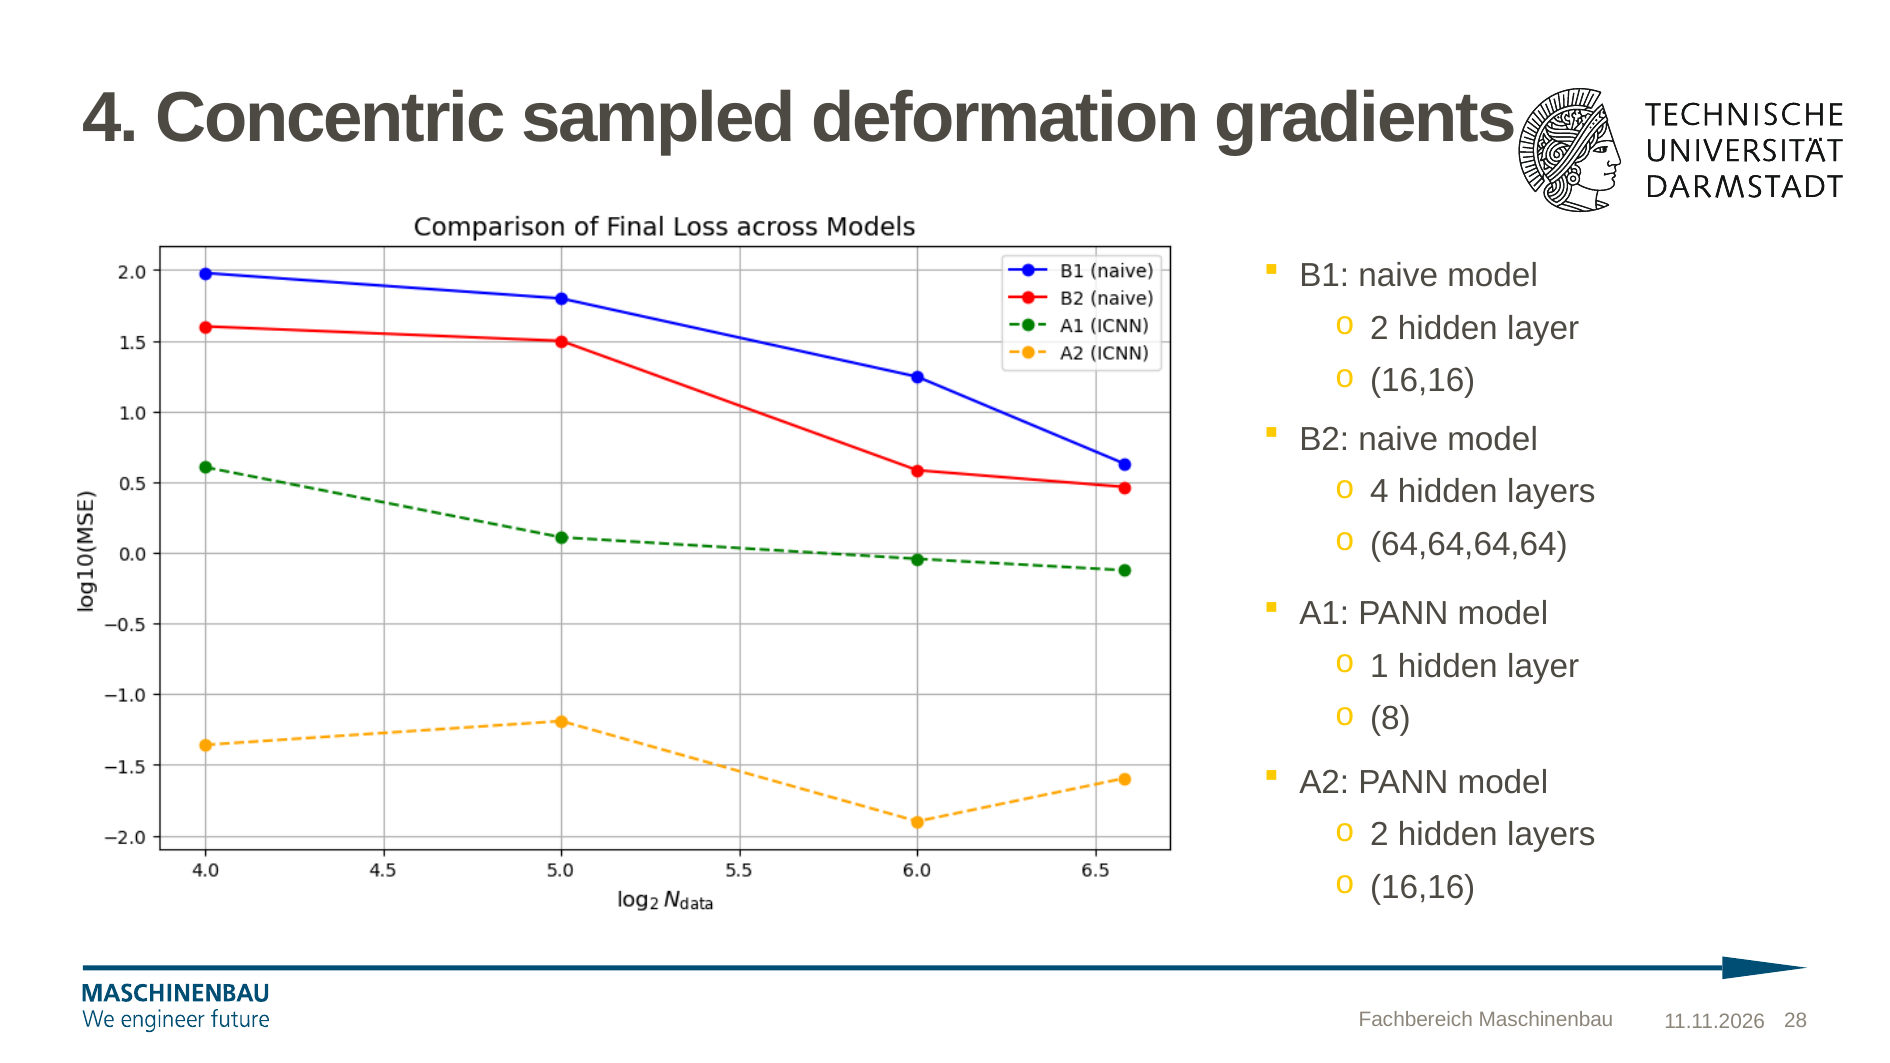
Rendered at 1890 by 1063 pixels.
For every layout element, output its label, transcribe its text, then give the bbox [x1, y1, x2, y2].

footer Fachbereich Maschinenbau [287, 967, 1637, 1031]
picture [62, 203, 1183, 925]
text_box A1: PANN model 1 hidden layer (8) [1263, 591, 1637, 737]
text_box B2: naive model 4 hidden layers (64,64,64,64) [1263, 417, 1637, 562]
slide_number 28 [1748, 980, 1808, 1028]
text_box A2: PANN model 2 hidden layers (16,16) [1263, 759, 1637, 905]
title 4. Concentric sampled deformation gradients [82, 70, 1566, 227]
text_box B1: naive model 2 hidden layer (16,16) [1264, 253, 1637, 399]
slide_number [1639, 973, 1790, 1033]
